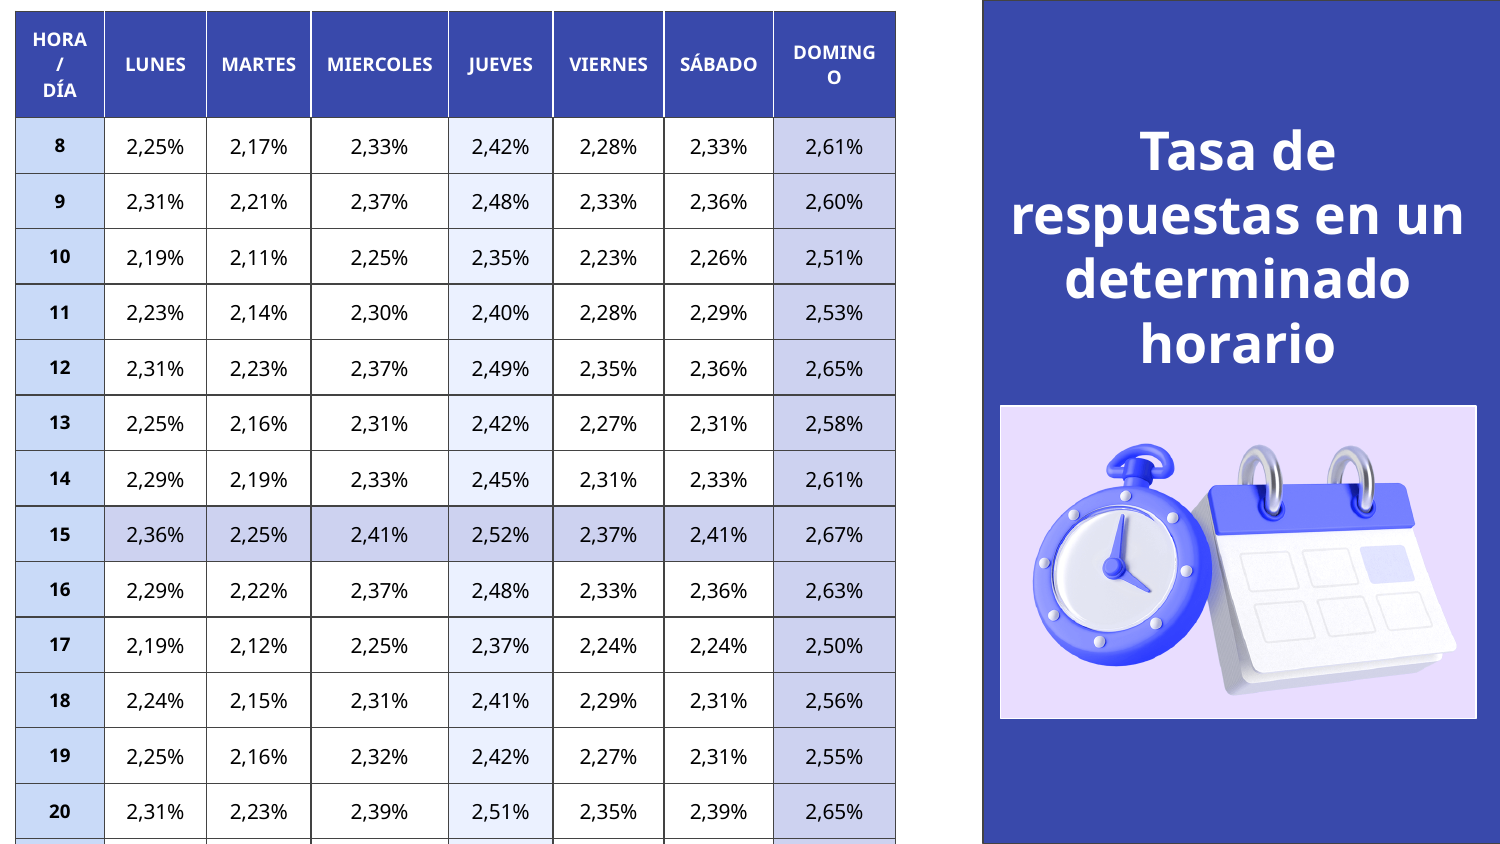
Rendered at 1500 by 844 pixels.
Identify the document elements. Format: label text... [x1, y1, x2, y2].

table_cell 2,39% [665, 784, 773, 838]
table_cell 2,36% [665, 340, 773, 394]
table_cell 2,24% [554, 618, 663, 672]
table_cell 2,25% [207, 507, 310, 561]
table_cell 17 [16, 618, 104, 672]
table_cell 2,25% [105, 728, 206, 783]
table_cell 2,31% [554, 451, 663, 505]
table_header HORA/ DÍA [16, 12, 104, 117]
table_header SÁBADO [665, 12, 773, 117]
table_cell 2,19% [105, 618, 206, 672]
table_cell 2,36% [665, 562, 773, 616]
table_cell 2,31% [312, 673, 448, 727]
table_cell 2,16% [207, 396, 310, 450]
table_cell 15 [16, 507, 104, 561]
table_cell 2,35% [449, 229, 552, 283]
table_cell 2,55% [774, 728, 895, 783]
table_cell 2,33% [312, 451, 448, 505]
table_header JUEVES [449, 12, 552, 117]
table_cell 13 [16, 396, 104, 450]
table_cell 2,33% [554, 562, 663, 616]
table_cell 18 [16, 673, 104, 727]
table_cell 2,27% [554, 728, 663, 783]
table_cell 2,41% [312, 507, 448, 561]
table_cell 2,29% [554, 673, 663, 727]
table_cell 20 [16, 784, 104, 838]
table_cell 2,23% [105, 285, 206, 339]
table_cell 2,39% [312, 784, 448, 838]
table_cell 2,26% [665, 229, 773, 283]
table_cell 2,60% [774, 174, 895, 228]
table_cell 2,37% [449, 618, 552, 672]
table_cell 2,31% [312, 396, 448, 450]
table_cell 2,37% [554, 507, 663, 561]
text_box [983, 0, 1500, 844]
table_cell 2,72% [774, 839, 895, 844]
table_cell 2,15% [207, 673, 310, 727]
table_cell 2,19% [105, 229, 206, 283]
table_cell 2,33% [665, 118, 773, 173]
table_cell 2,16% [207, 728, 310, 783]
table_cell 2,40% [449, 285, 552, 339]
table_cell 2,28% [554, 118, 663, 173]
table_cell 2,12% [207, 618, 310, 672]
table_cell 2,31% [105, 784, 206, 838]
table_cell 21 [16, 839, 104, 844]
table_cell 2,22% [207, 562, 310, 616]
table_cell 2,19% [207, 451, 310, 505]
table_cell 2,42% [449, 396, 552, 450]
table_cell 2,33% [554, 839, 663, 844]
table_cell 2,36% [665, 174, 773, 228]
table_cell 2,65% [774, 784, 895, 838]
table_cell 2,27% [554, 396, 663, 450]
table_cell 2,50% [774, 618, 895, 672]
table_cell 14 [16, 451, 104, 505]
table_cell 19 [16, 728, 104, 783]
table_cell 2,63% [774, 562, 895, 616]
table_cell 2,41% [449, 673, 552, 727]
table_cell 2,58% [774, 396, 895, 450]
table_header MARTES [207, 12, 310, 117]
table_cell 2,52% [449, 839, 552, 844]
table_cell 8 [16, 118, 104, 173]
table_cell 2,33% [665, 451, 773, 505]
table_cell 10 [16, 229, 104, 283]
table_cell 2,53% [774, 285, 895, 339]
table_cell 12 [16, 340, 104, 394]
table_cell 2,61% [774, 451, 895, 505]
table_cell 2,28% [554, 285, 663, 339]
table_cell 2,31% [665, 728, 773, 783]
table_cell 2,48% [449, 174, 552, 228]
table_cell 2,31% [105, 174, 206, 228]
table_cell 2,38% [665, 839, 773, 844]
table_cell 2,48% [449, 562, 552, 616]
table_header DOMINGO [774, 12, 895, 117]
table_cell 16 [16, 562, 104, 616]
table_cell 2,31% [665, 673, 773, 727]
table_cell 2,35% [554, 784, 663, 838]
table_cell 2,32% [312, 728, 448, 783]
table_cell 2,25% [312, 618, 448, 672]
table_cell 2,29% [105, 839, 206, 844]
table_cell 2,29% [105, 451, 206, 505]
table_cell 2,56% [774, 673, 895, 727]
table_cell 2,14% [207, 285, 310, 339]
table_cell 2,11% [207, 229, 310, 283]
table_cell 2,41% [312, 839, 448, 844]
table_cell 2,67% [774, 507, 895, 561]
table_cell 2,36% [105, 507, 206, 561]
table_cell 2,65% [774, 340, 895, 394]
table_cell 2,61% [774, 118, 895, 173]
table_header LUNES [105, 12, 206, 117]
table_cell 2,37% [312, 562, 448, 616]
table_cell 2,51% [449, 784, 552, 838]
table_cell 2,25% [207, 839, 310, 844]
table_cell 2,17% [207, 118, 310, 173]
table_cell 2,45% [449, 451, 552, 505]
table_cell 2,29% [105, 562, 206, 616]
table_cell 2,30% [312, 285, 448, 339]
table_cell 2,52% [449, 507, 552, 561]
table_cell 2,23% [207, 784, 310, 838]
table_cell 2,33% [312, 118, 448, 173]
table_cell 2,23% [207, 340, 310, 394]
table_cell 2,41% [665, 507, 773, 561]
table_cell 2,31% [105, 340, 206, 394]
table_cell 2,25% [312, 229, 448, 283]
table_cell 2,51% [774, 229, 895, 283]
table_cell 2,24% [105, 673, 206, 727]
table_cell 2,21% [207, 174, 310, 228]
title Tasa de respuestas en un determinado horario [983, 101, 1494, 354]
table_header MIERCOLES [312, 12, 448, 117]
table_cell 9 [16, 174, 104, 228]
table_cell 2,25% [105, 396, 206, 450]
table_cell 2,25% [105, 118, 206, 173]
table_cell 2,37% [312, 340, 448, 394]
table_cell 2,49% [449, 340, 552, 394]
table_cell 2,24% [665, 618, 773, 672]
picture [1000, 406, 1476, 718]
table_cell 11 [16, 285, 104, 339]
table_cell 2,42% [449, 118, 552, 173]
table_cell 2,23% [554, 229, 663, 283]
table_cell 2,31% [665, 396, 773, 450]
table_cell 2,33% [554, 174, 663, 228]
table_cell 2,37% [312, 174, 448, 228]
table_cell 2,35% [554, 340, 663, 394]
table_header VIERNES [554, 12, 663, 117]
table_cell 2,29% [665, 285, 773, 339]
table_cell 2,42% [449, 728, 552, 783]
